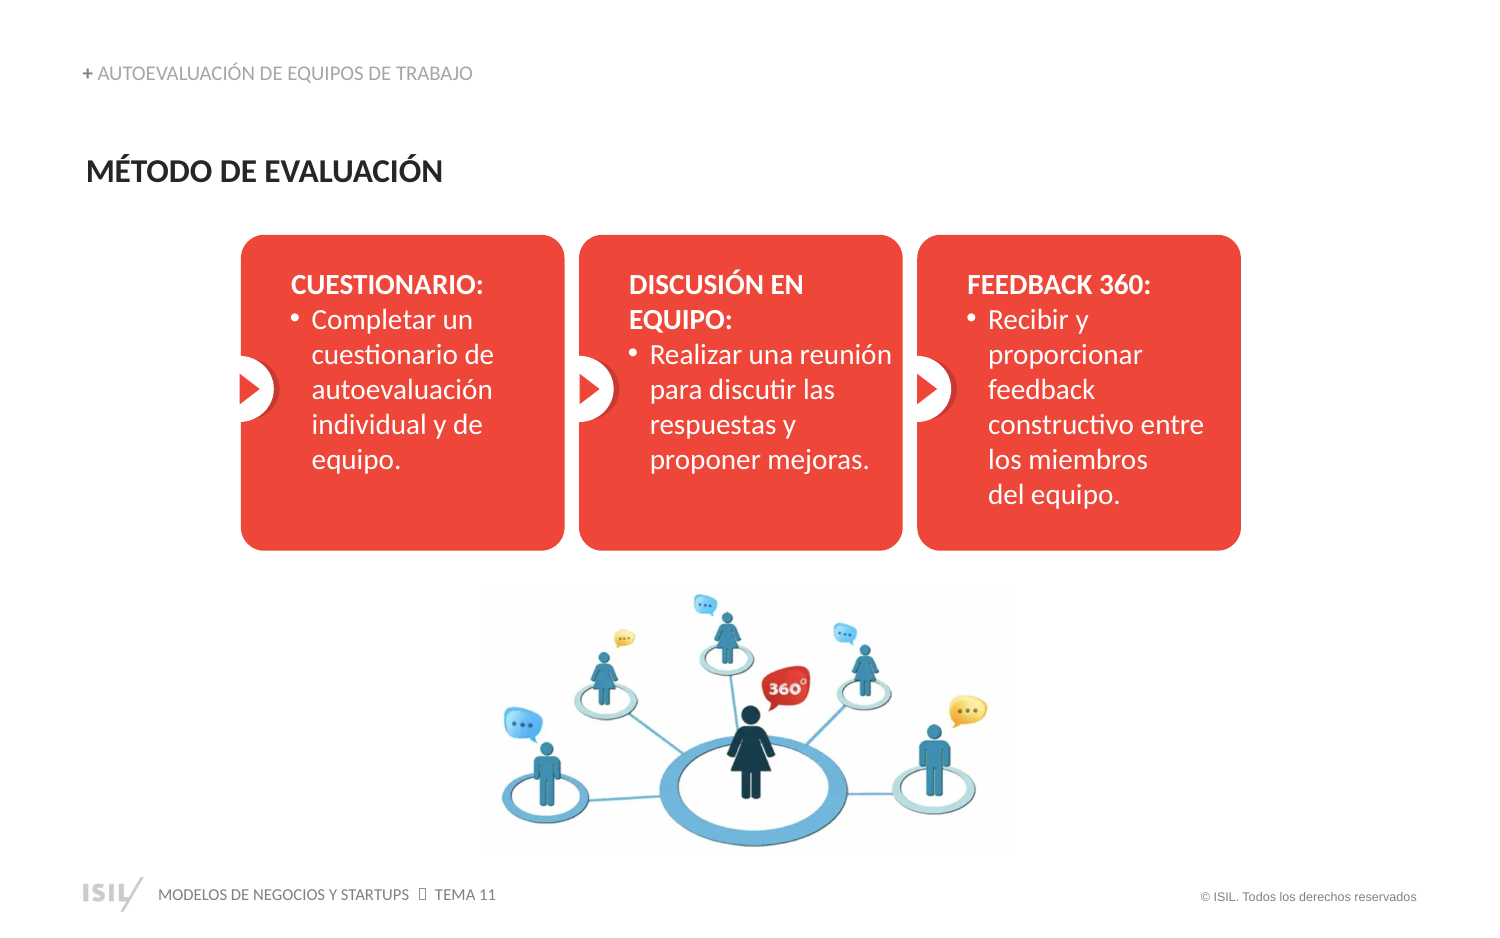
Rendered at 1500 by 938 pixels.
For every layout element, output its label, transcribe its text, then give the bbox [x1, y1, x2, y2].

picture [484, 589, 1016, 850]
text_box [202, 353, 276, 425]
text_box [905, 353, 954, 425]
text_box [577, 371, 602, 407]
text_box [257, 357, 282, 421]
text_box [567, 353, 616, 425]
text_box CUESTIONARIO: Completar un cuestionario de autoevaluación individual y de equipo. [238, 232, 567, 553]
text_box [914, 371, 940, 407]
text_box [934, 357, 960, 421]
text_box MÉTODO DE EVALUACIÓN [83, 149, 1424, 190]
text_box [597, 357, 622, 421]
text_box + AUTOEVALUACIÓN DE EQUIPOS DE TRABAJO [82, 61, 721, 85]
text_box FEEDBACK 360: Recibir y proporcionar feedback constructivo entre los miembros del equipo. [915, 232, 1244, 553]
text_box DISCUSIÓN EN EQUIPO: Realizar una reunión para discutir las respuestas y proponer mejoras. [576, 232, 905, 553]
text_box [237, 371, 262, 407]
